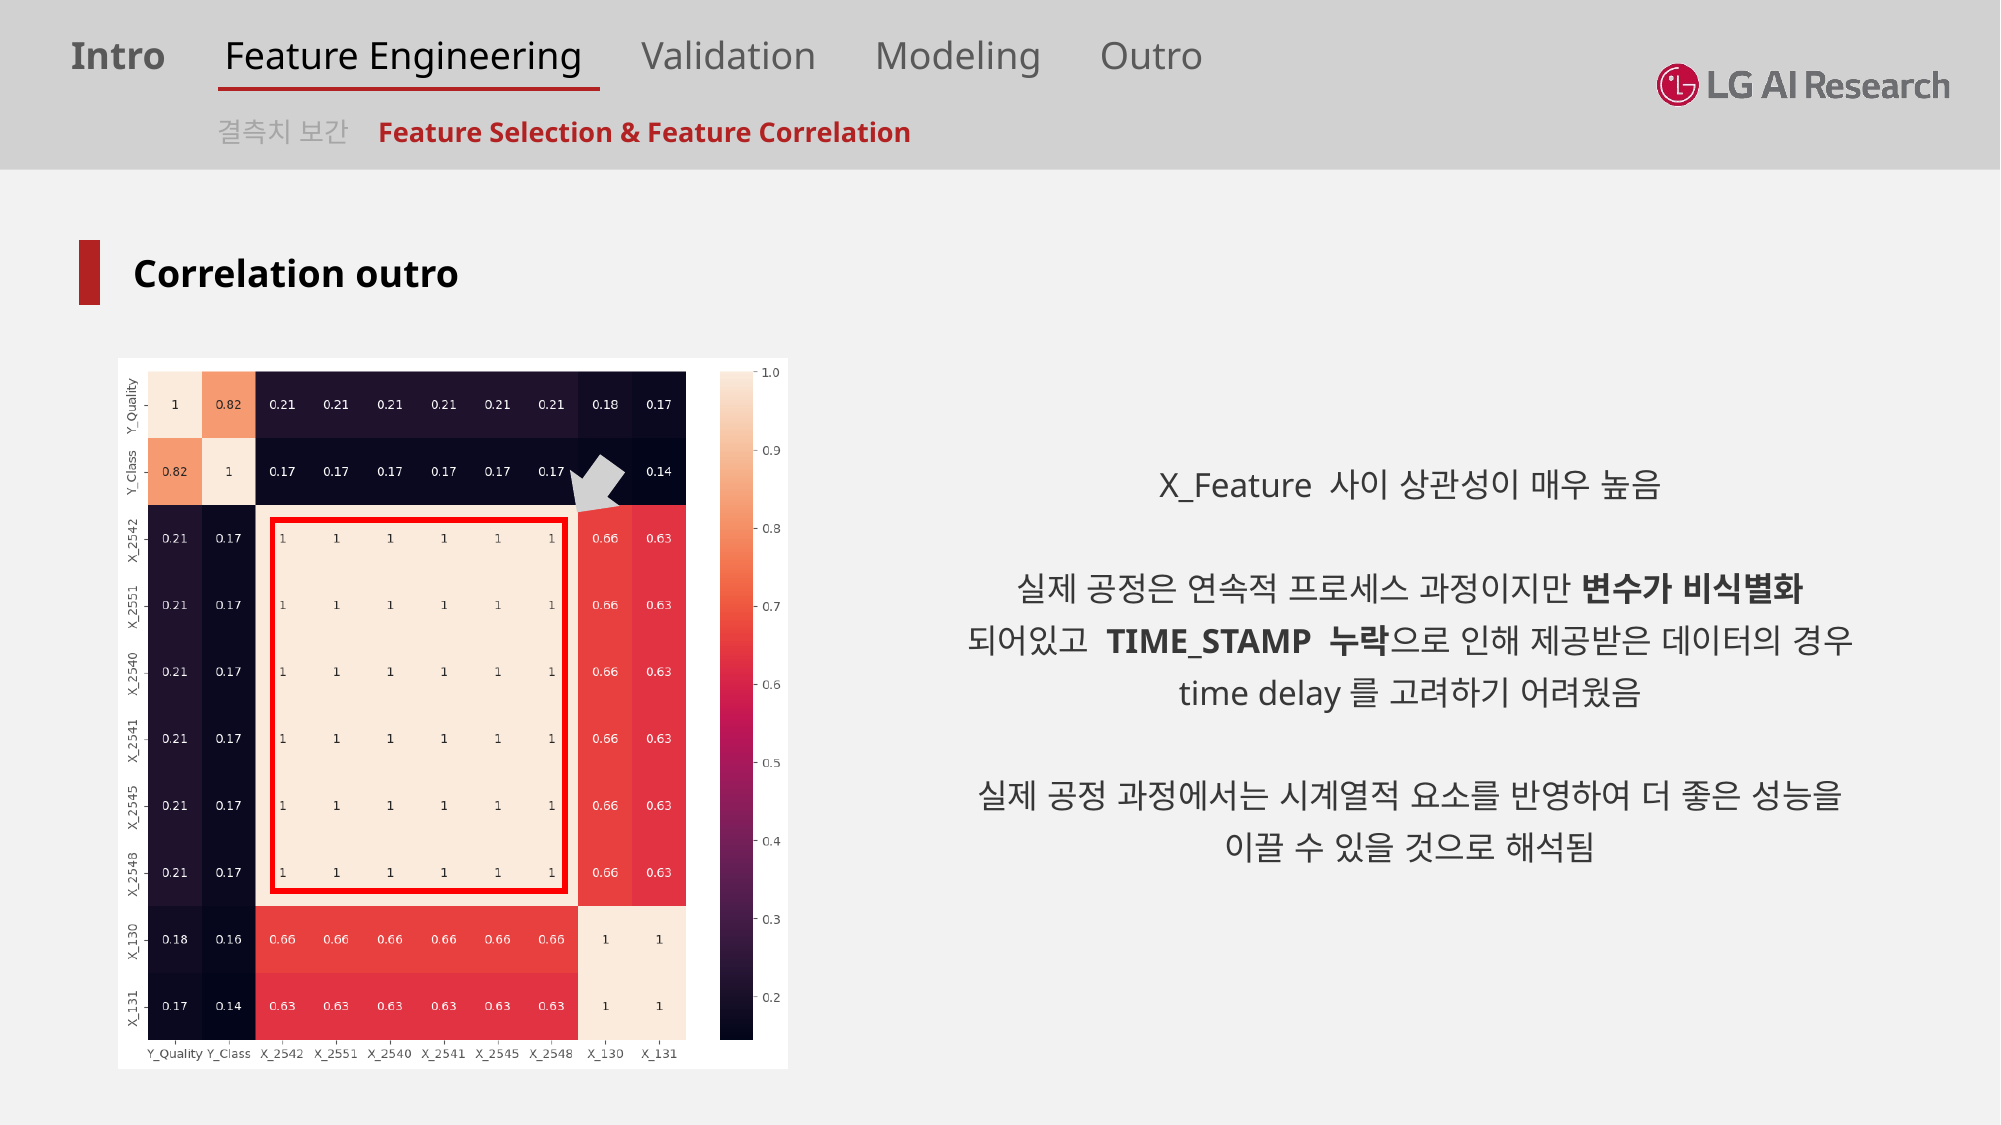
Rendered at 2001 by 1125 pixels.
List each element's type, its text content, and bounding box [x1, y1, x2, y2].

text_box 결측치 보간 Feature Selection & Feature Correlation [203, 107, 1000, 156]
picture [1615, 0, 1991, 183]
picture [118, 358, 788, 1069]
text_box Correlation outro [118, 242, 986, 302]
text_box [79, 240, 100, 305]
text_box Intro Feature Engineering Validation Modeling Outro [56, 18, 1584, 97]
text_box X_Feature 사이 상관성이 매우 높음 실제 공정은 연속적 프로세스 과정이지만 변수가 비식별화 되어있고 TIME_STAMP 누락으로 인해 제공받은 데이터의 경우 time delay를 고려하기 어려웠음 실제 공정 과정에서는 시계열적 요소를 반영하여 더 좋은 성능을 이끌 수 있을 것으로 해석됨 [939, 445, 1882, 979]
